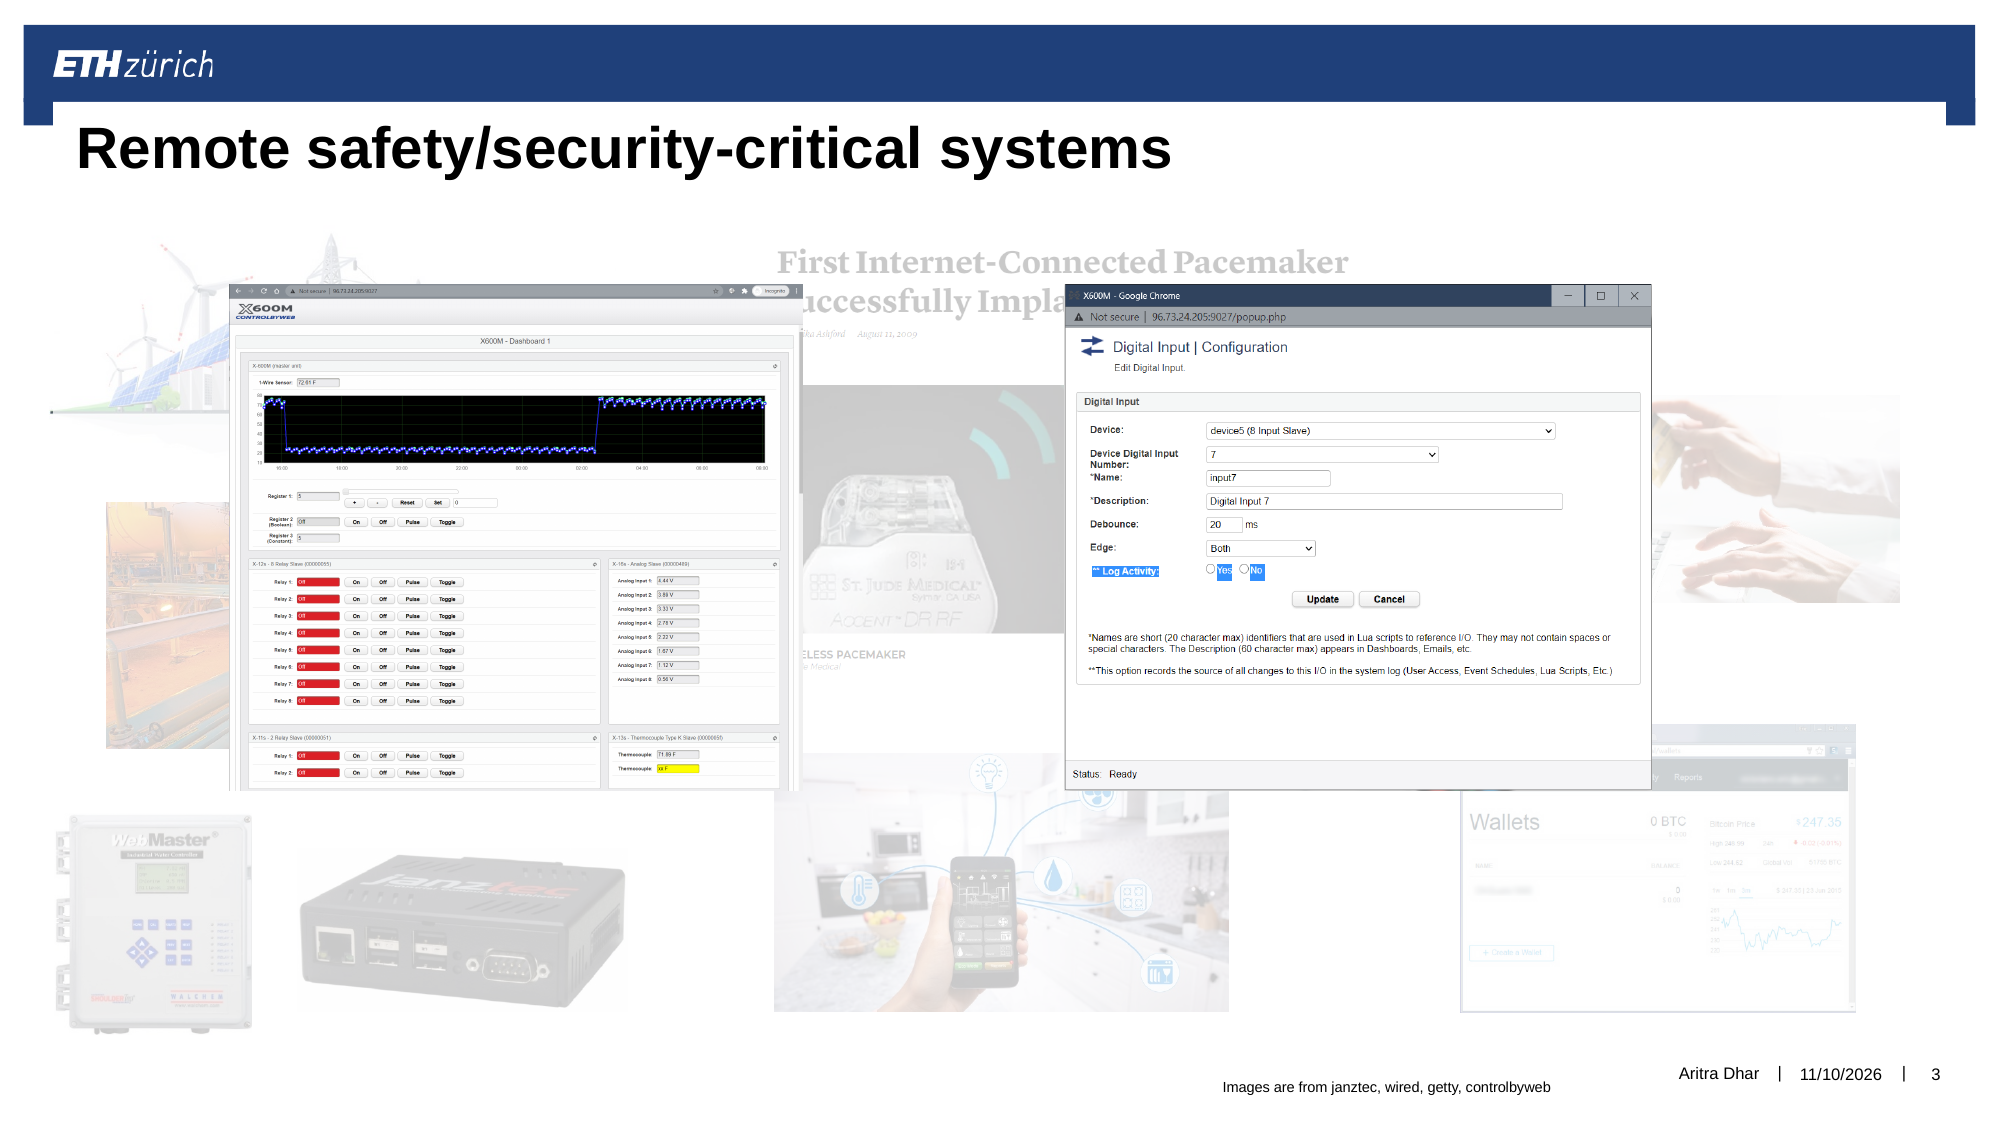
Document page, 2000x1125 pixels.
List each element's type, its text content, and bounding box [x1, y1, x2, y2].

footer Aritra Dhar [999, 1063, 1760, 1111]
picture [296, 848, 628, 1012]
slide_number 3 [1906, 1034, 1966, 1112]
text_box [51, 212, 1952, 1063]
picture [36, 224, 1900, 1013]
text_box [54, 813, 253, 1036]
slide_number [1790, 1063, 1892, 1112]
title Remote safety/security-critical systems [53, 101, 1946, 212]
text_box Images are from janztec, wired, getty, controlbyweb [1208, 1070, 1566, 1103]
